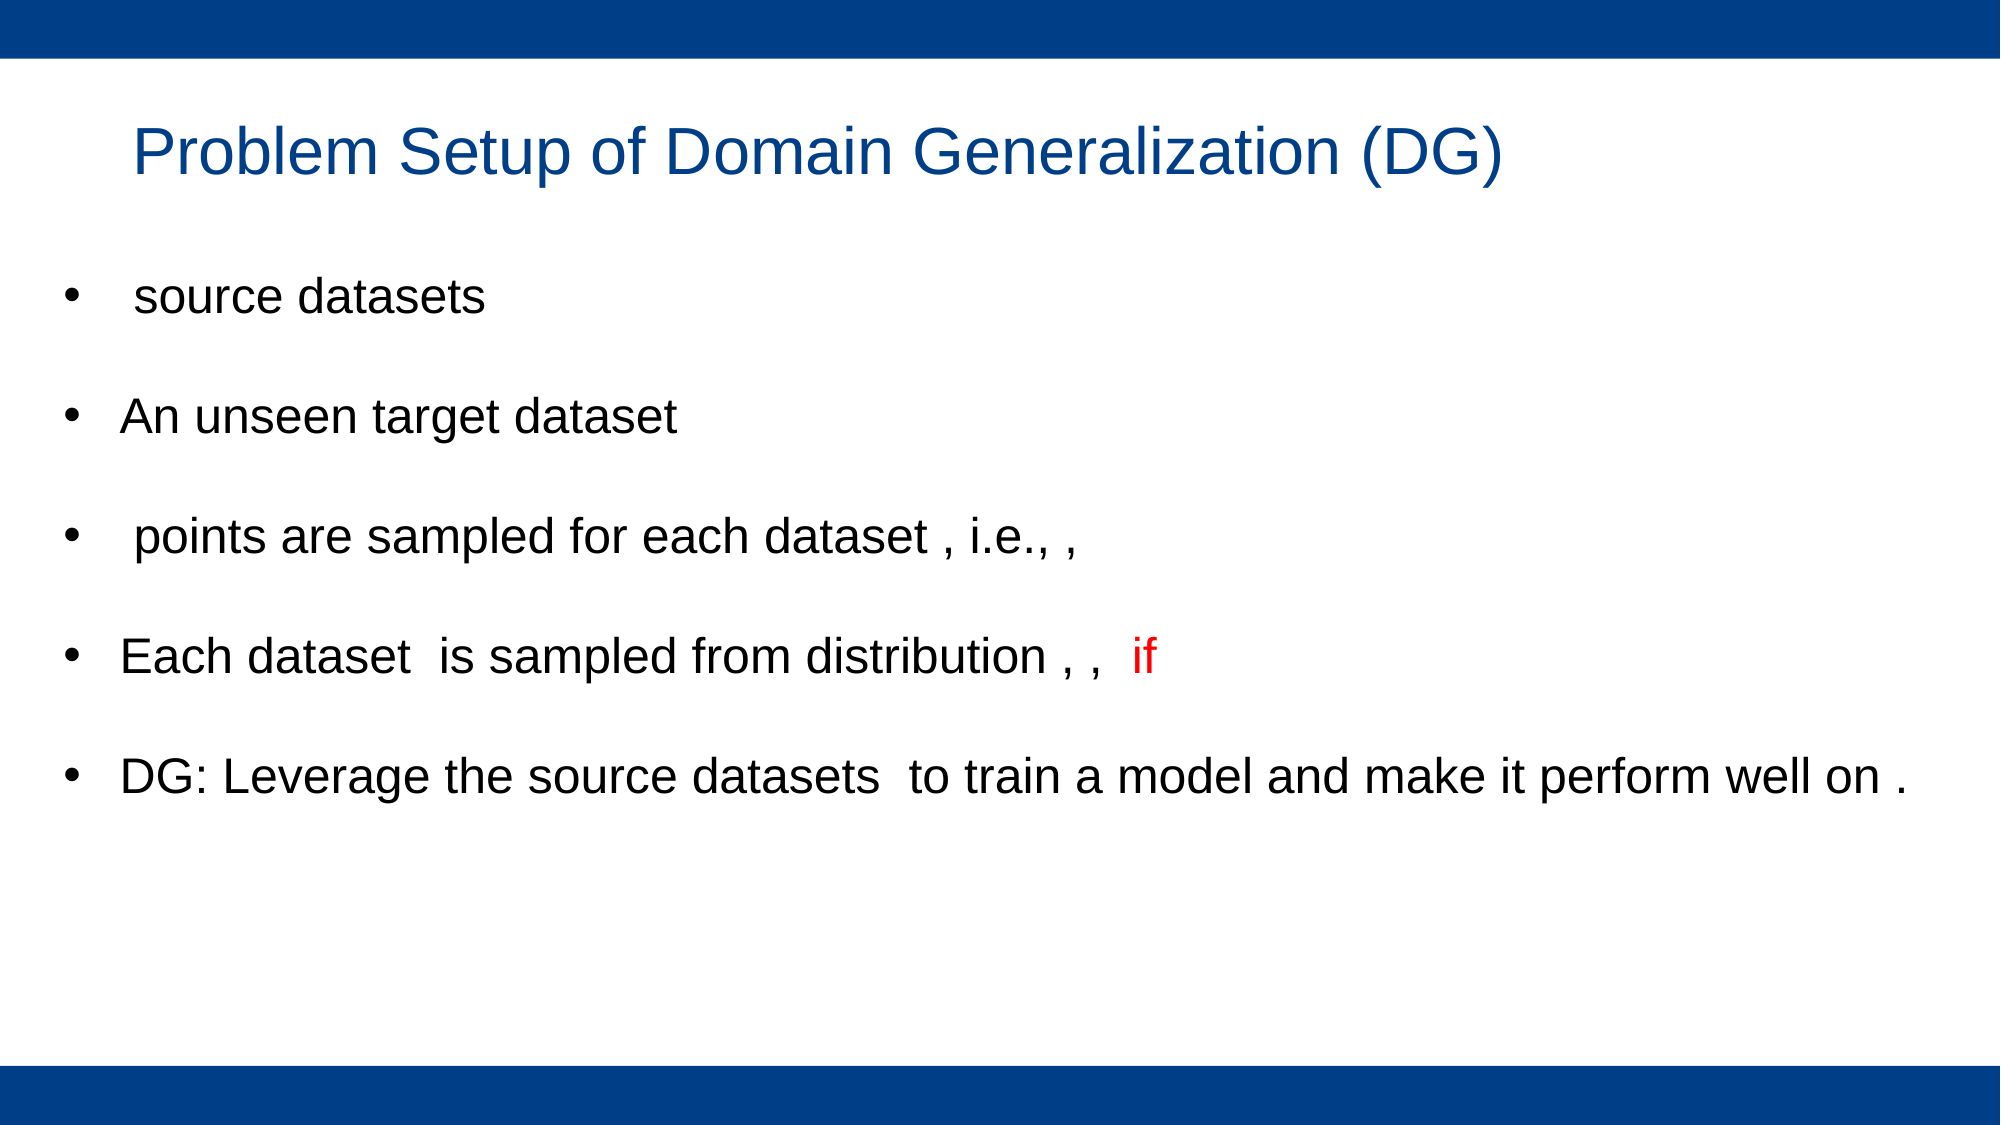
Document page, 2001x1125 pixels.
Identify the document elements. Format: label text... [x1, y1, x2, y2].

text_box Problem Setup of Domain Generalization (DG) [117, 100, 1946, 196]
text_box [0, 1065, 2000, 1125]
text_box [0, 0, 2000, 60]
